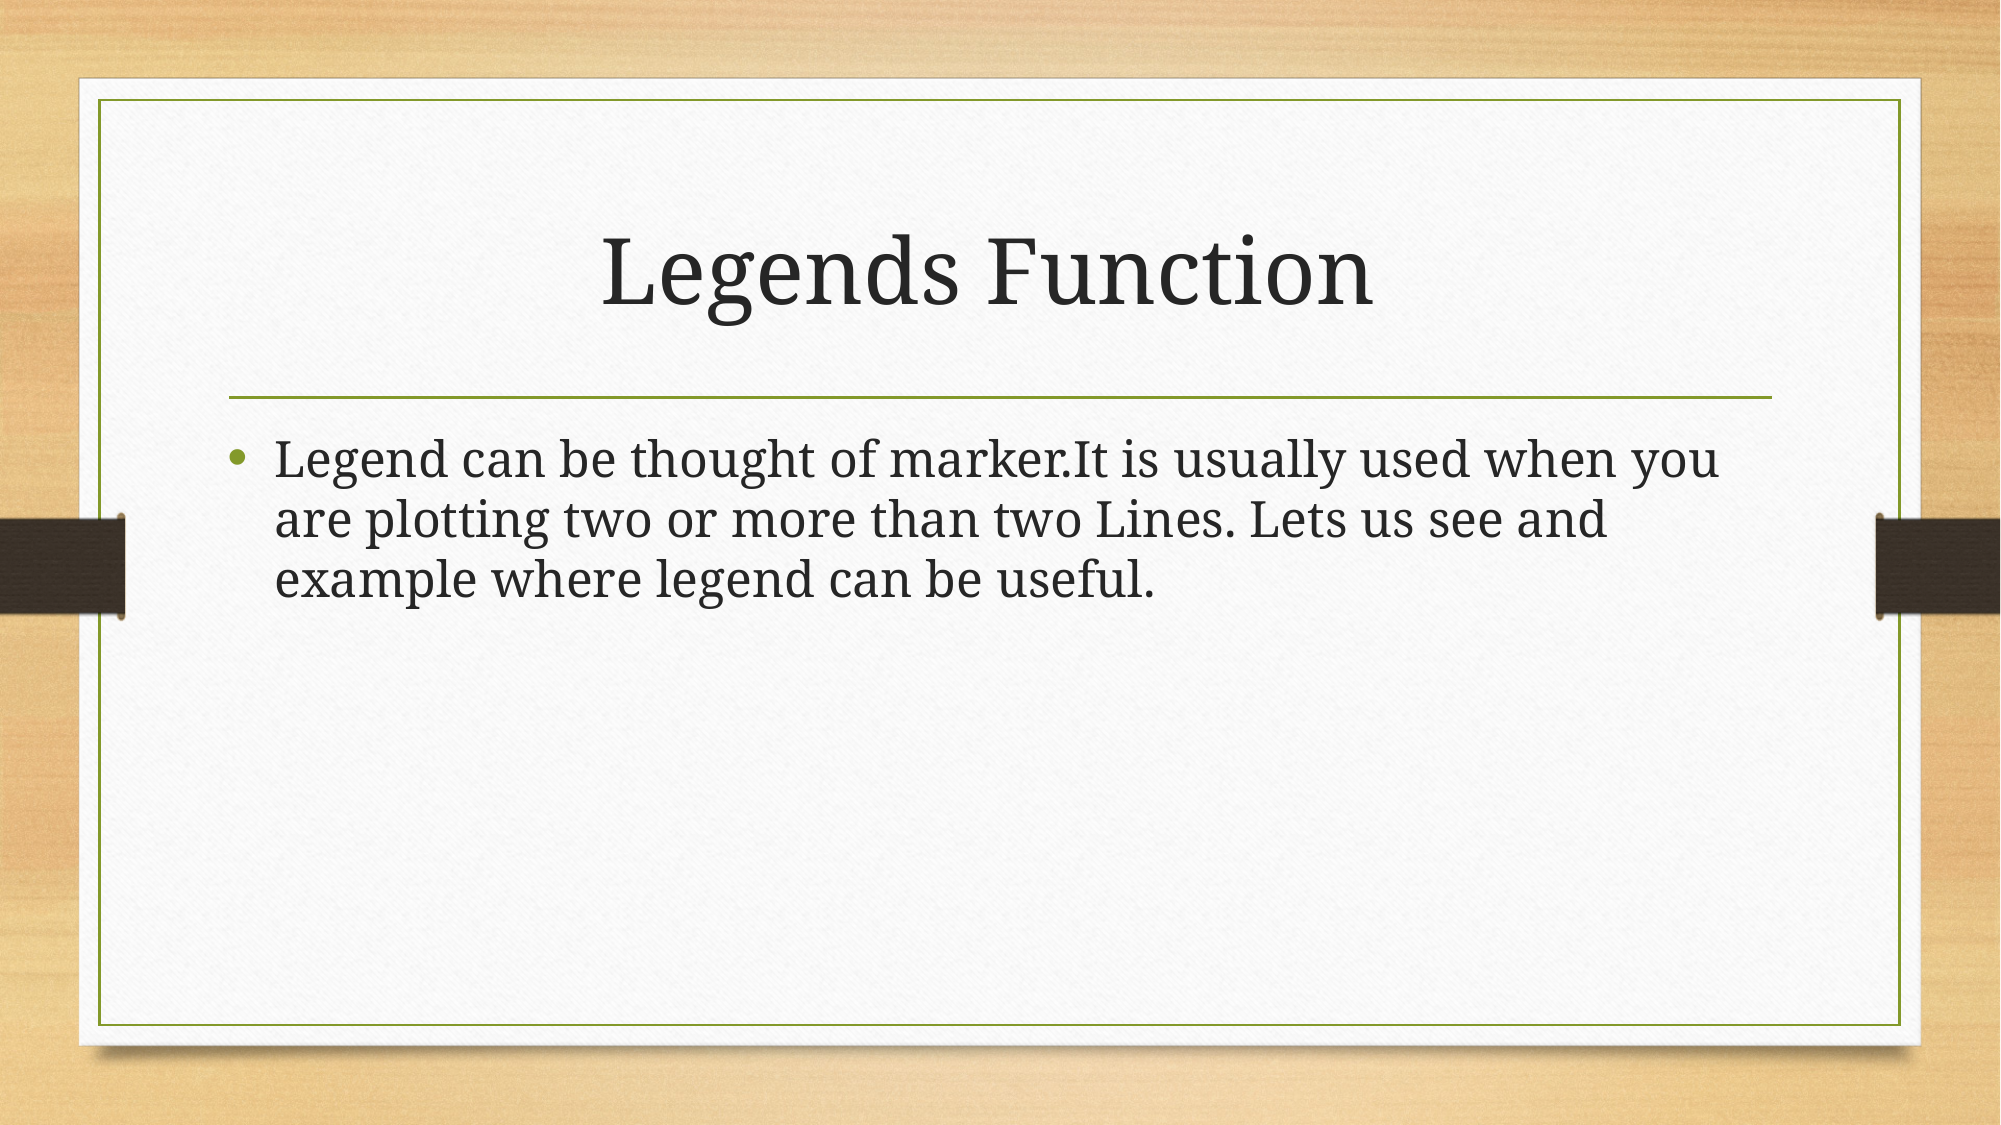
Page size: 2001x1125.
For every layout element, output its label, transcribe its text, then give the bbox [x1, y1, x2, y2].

picture [0, 0, 2001, 1125]
title Legends Function [212, 161, 1788, 375]
list Legend can be thought of marker.It is usually used when you are plotting two or more than two Lines. Lets us see and example where legend can be useful. [212, 419, 1788, 964]
